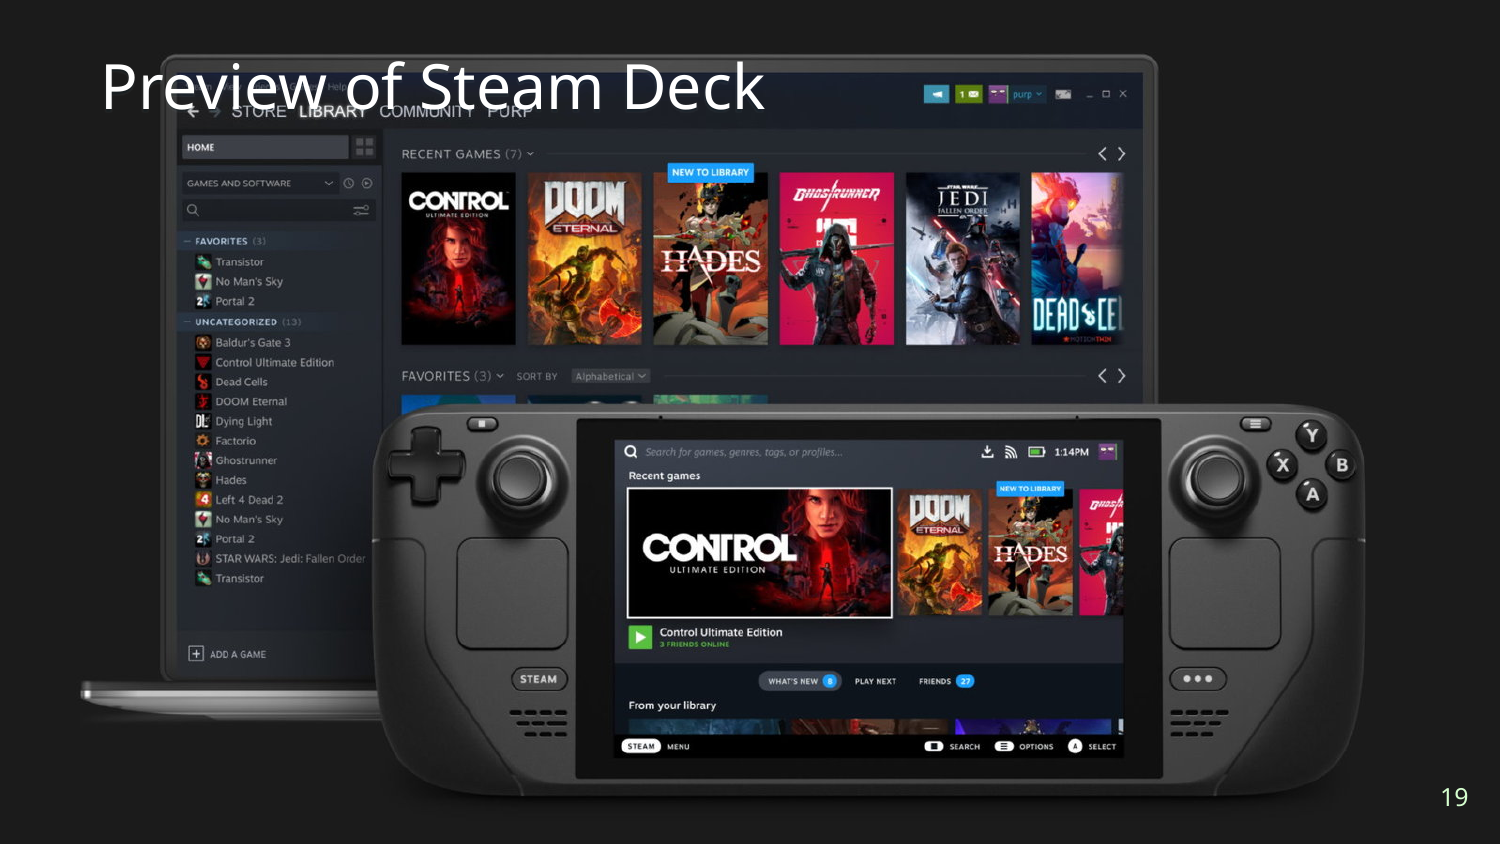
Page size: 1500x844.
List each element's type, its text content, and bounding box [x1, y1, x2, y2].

picture [0, 0, 1500, 844]
title Preview of Steam Deck [100, 55, 881, 156]
slide_number 19 [1378, 766, 1469, 832]
